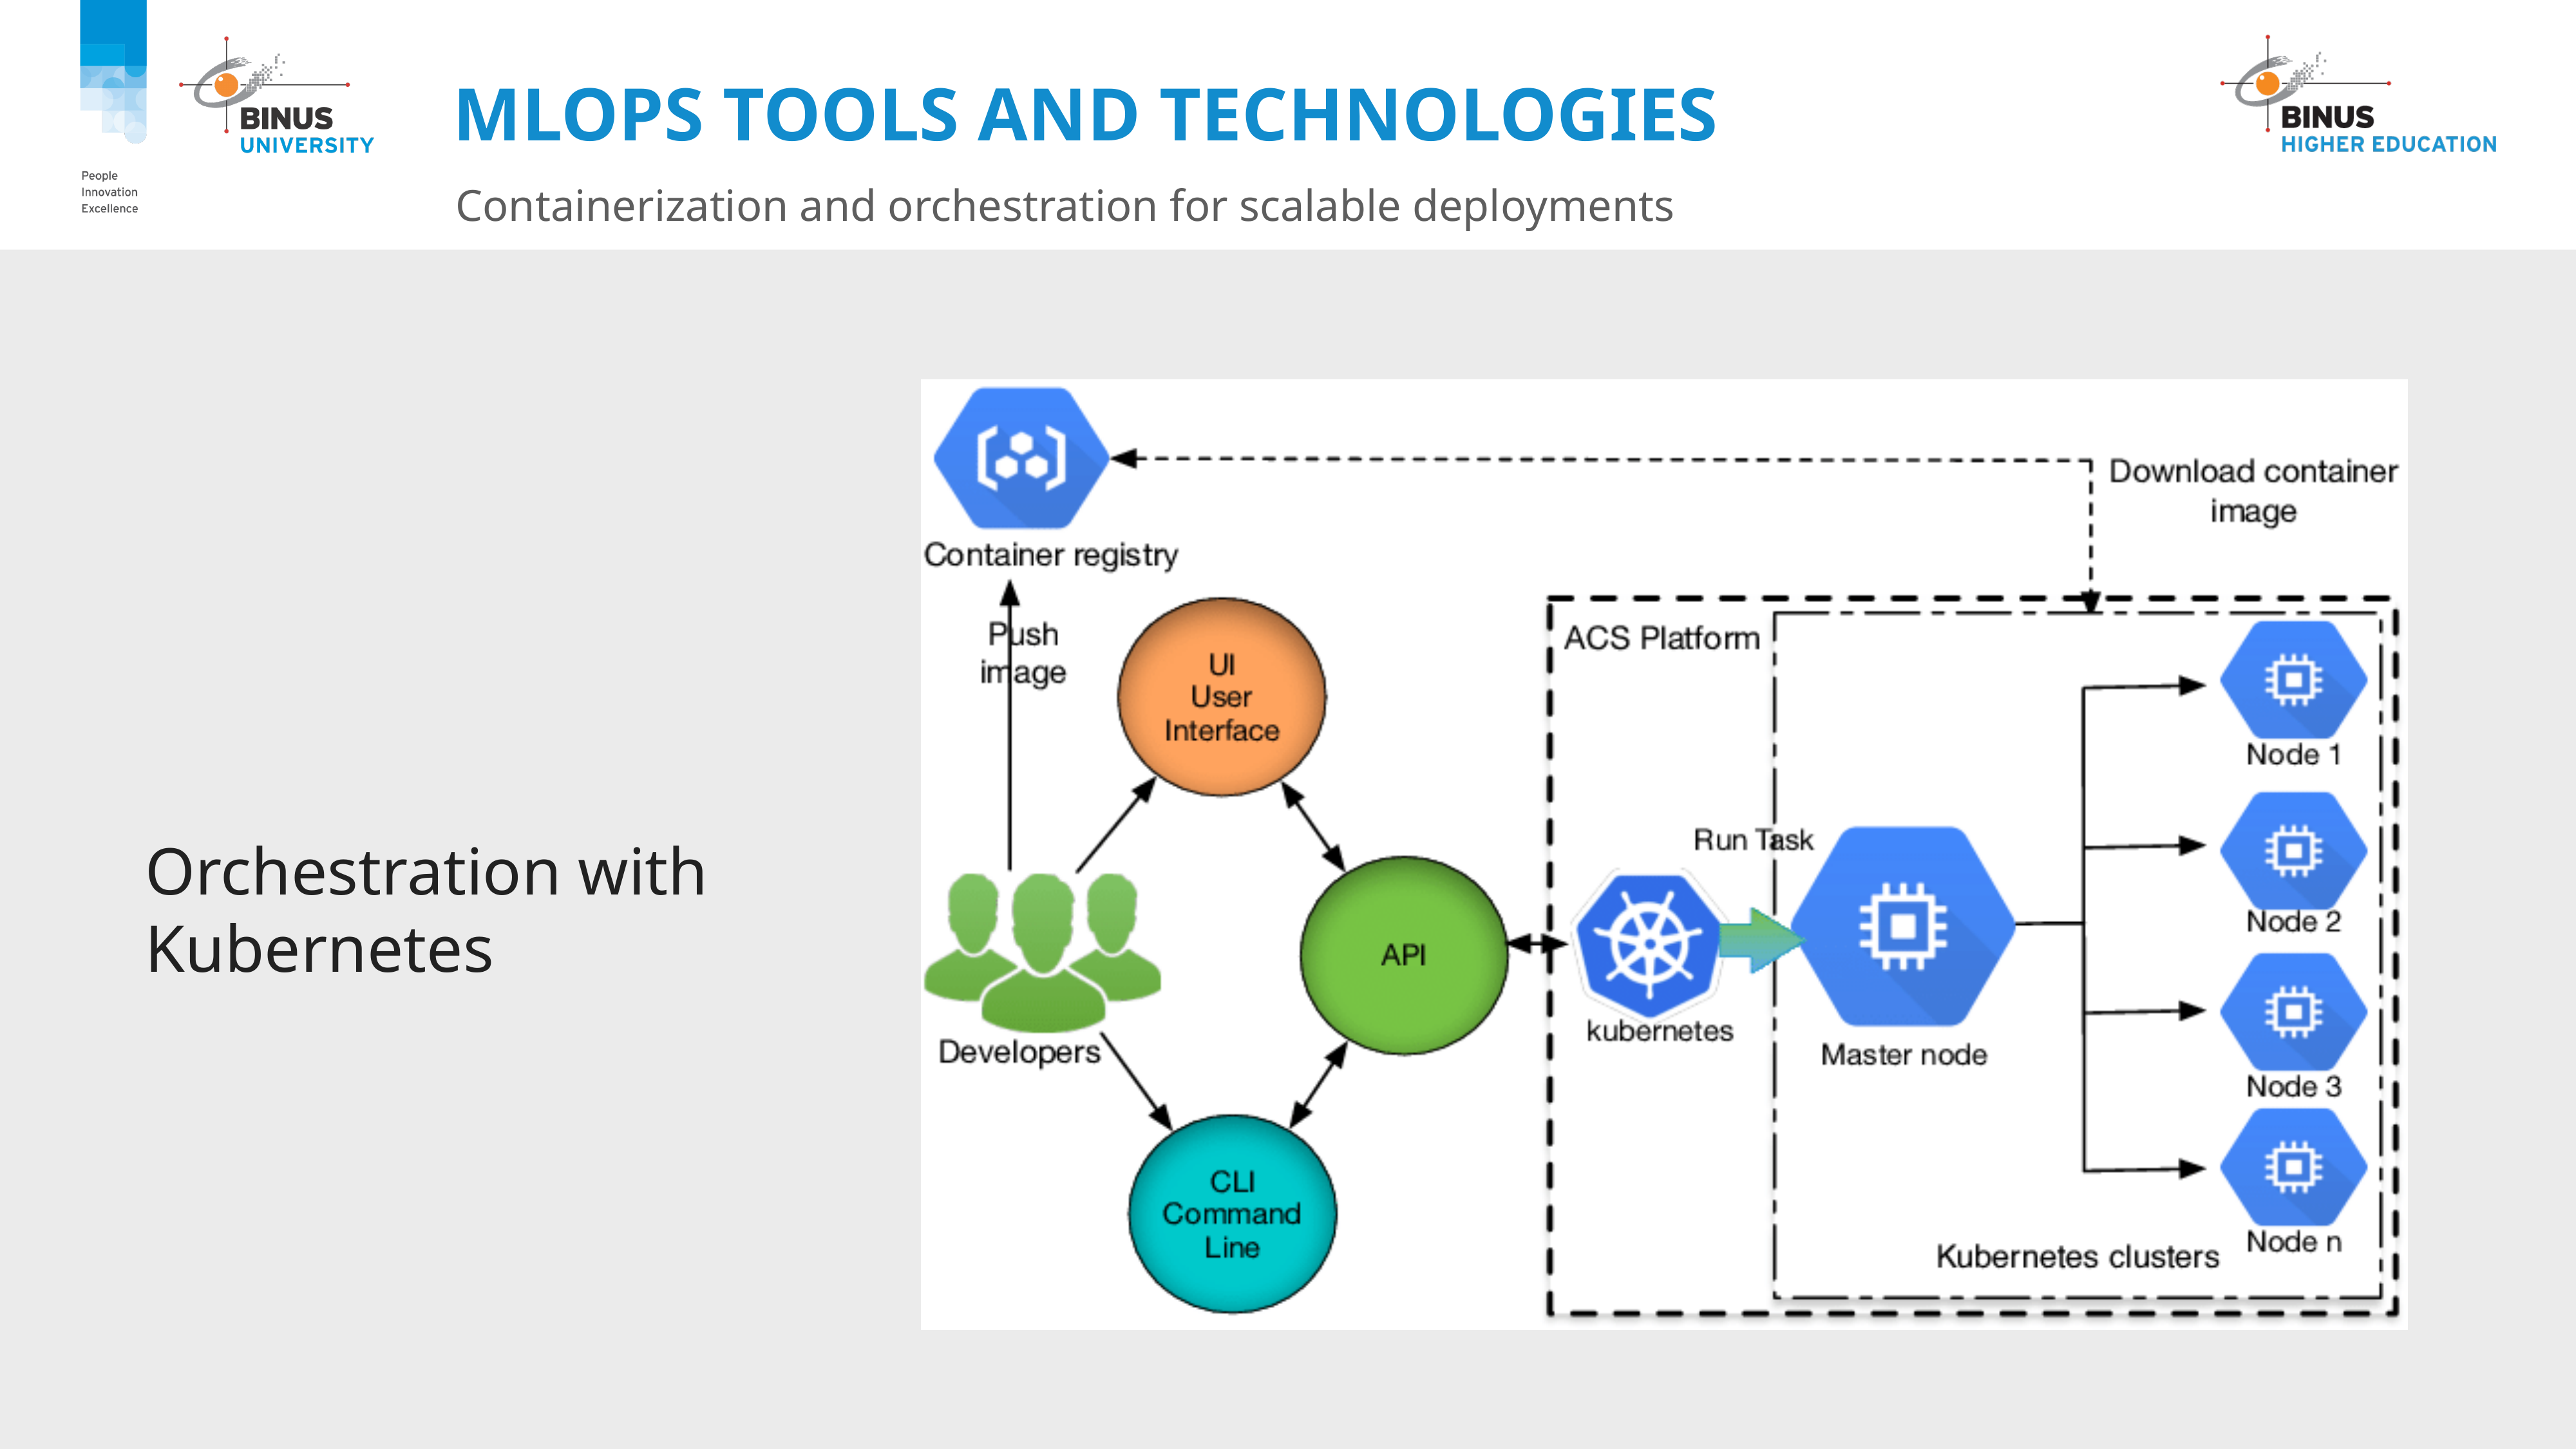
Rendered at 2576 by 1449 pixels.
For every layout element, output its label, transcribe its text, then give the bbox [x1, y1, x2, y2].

picture [921, 379, 2408, 1330]
list Orchestration with Kubernetes [48, 687, 851, 1449]
picture [2199, 0, 2496, 156]
picture [80, 66, 147, 144]
picture [174, 25, 374, 161]
title MLOps Tools and Technologies [448, 79, 2189, 173]
text_box Containerization and orchestration for scalable deployments [450, 173, 1682, 235]
picture [81, 146, 146, 213]
